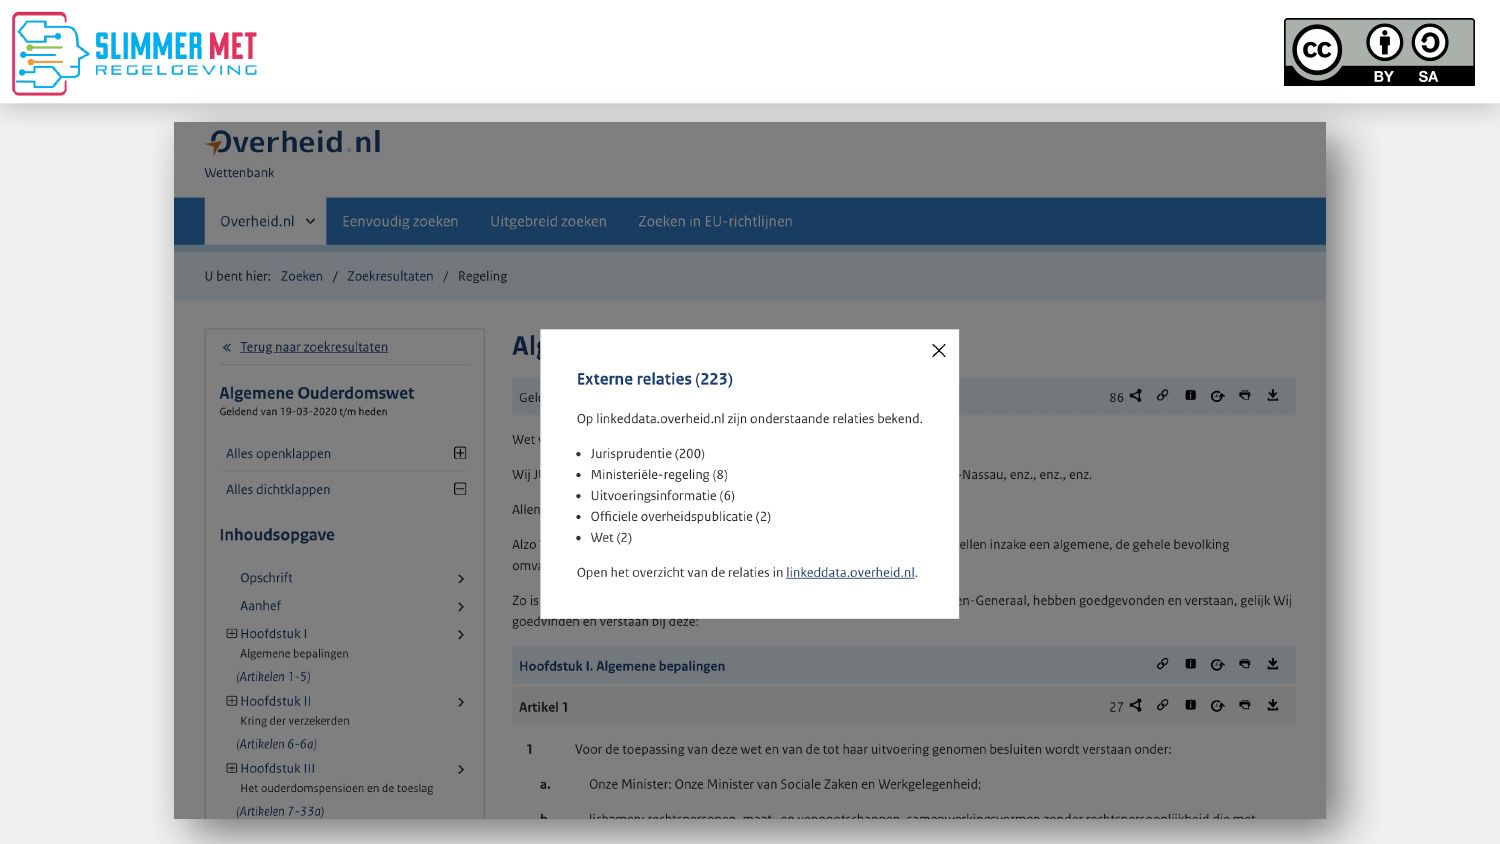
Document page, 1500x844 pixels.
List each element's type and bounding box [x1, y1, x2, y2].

picture [1284, 18, 1475, 86]
picture [0, 0, 272, 108]
picture [174, 122, 1326, 819]
